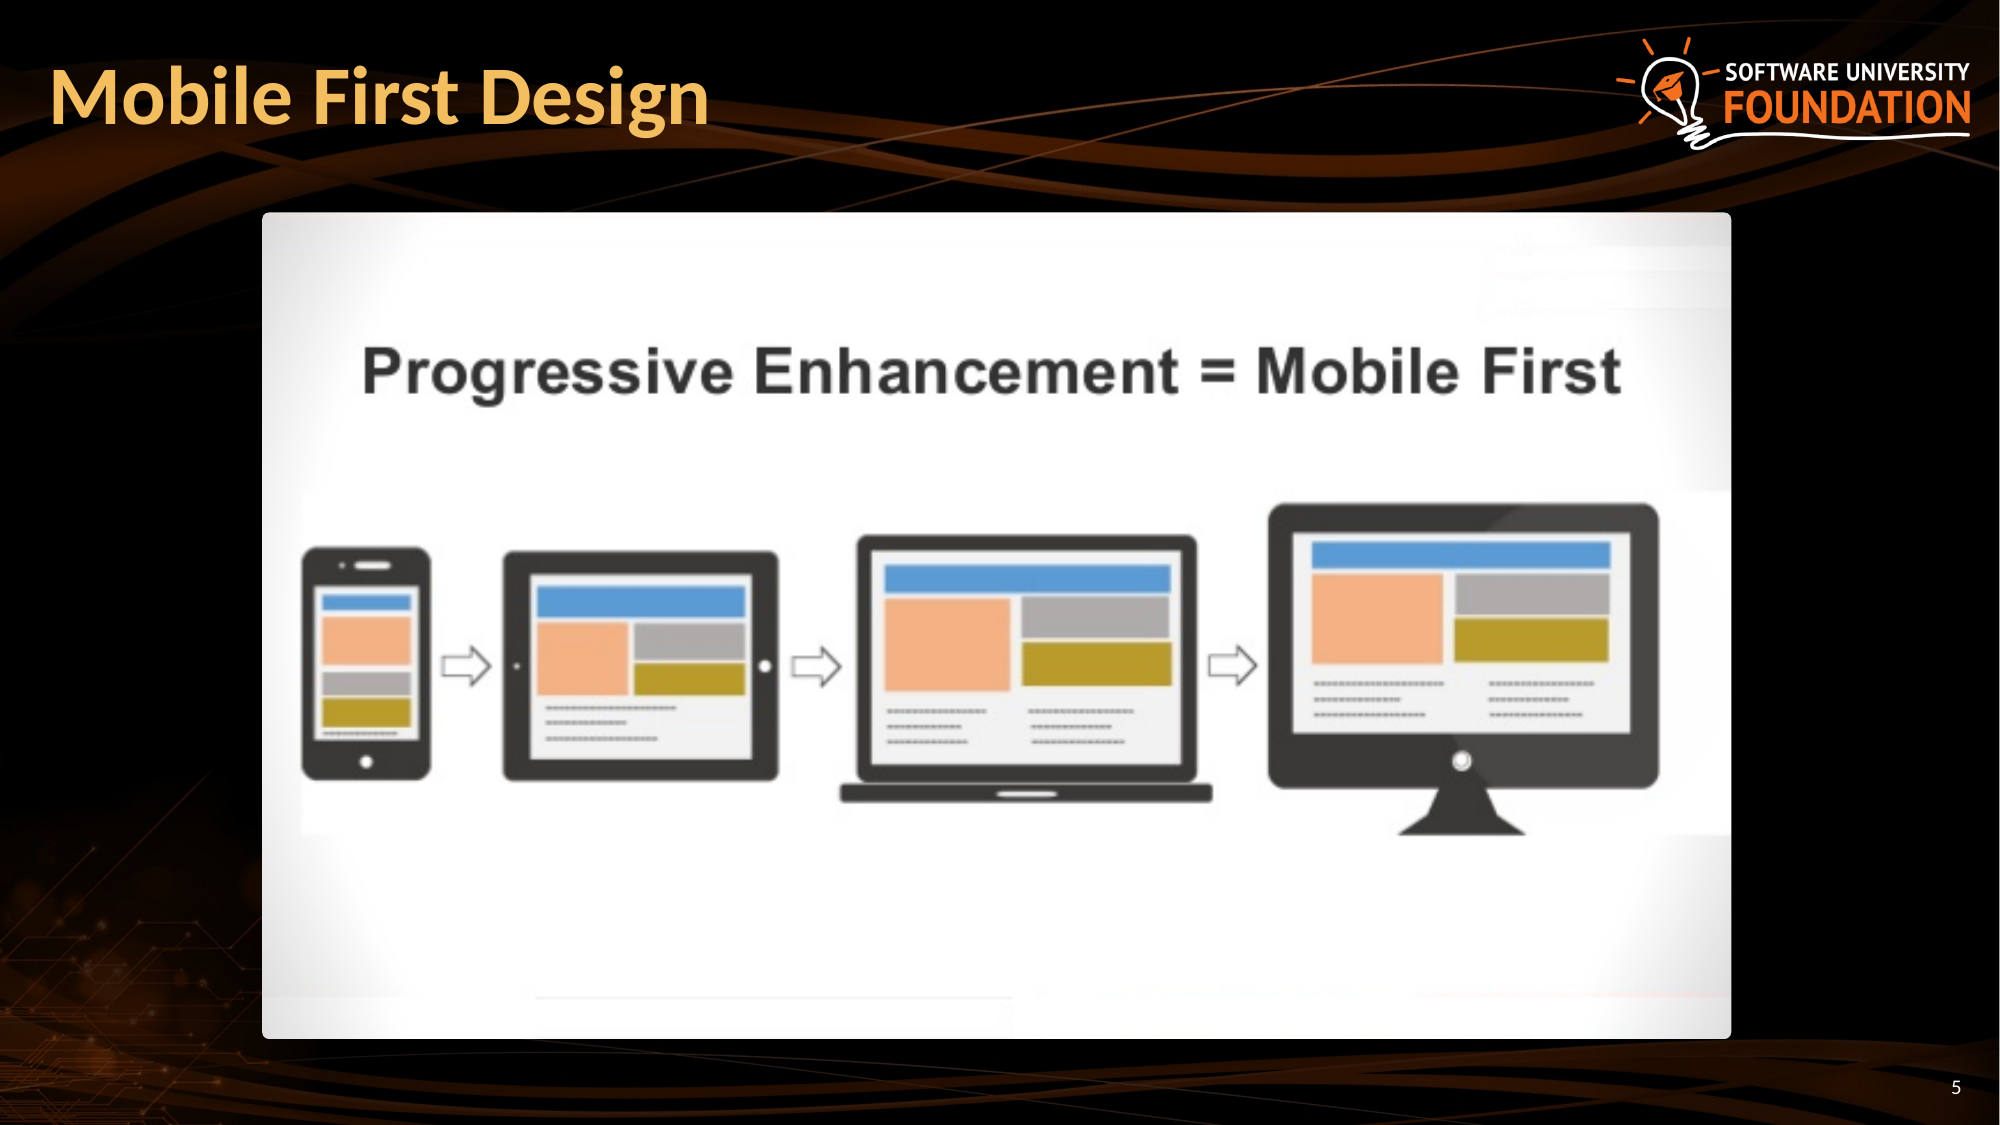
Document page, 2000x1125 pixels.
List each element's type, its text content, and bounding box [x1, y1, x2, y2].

title Mobile First Design [30, 6, 1602, 189]
picture [0, 0, 2000, 1125]
slide_number 5 [1897, 1070, 1968, 1103]
